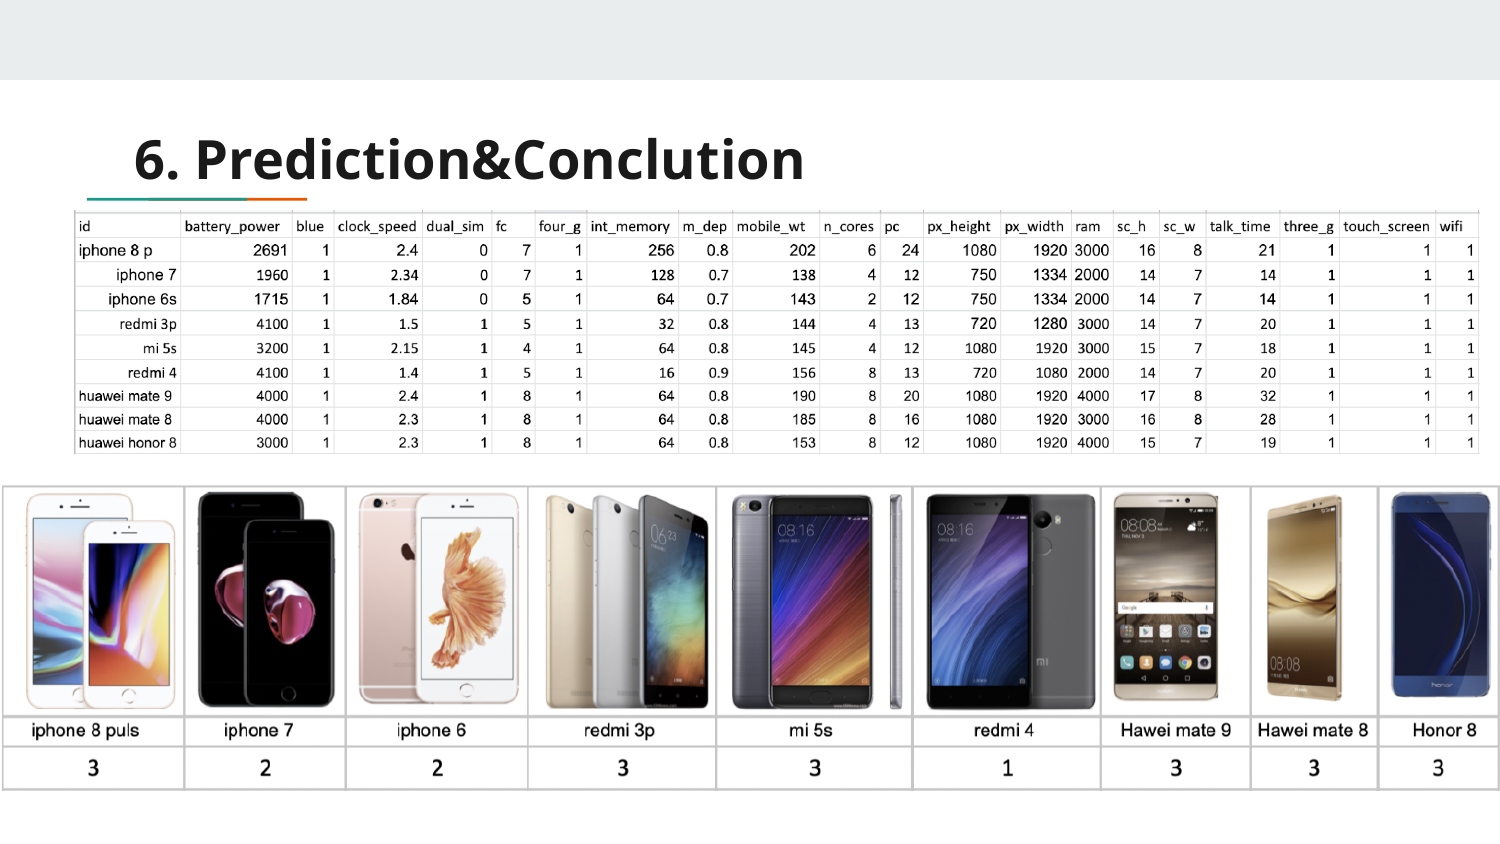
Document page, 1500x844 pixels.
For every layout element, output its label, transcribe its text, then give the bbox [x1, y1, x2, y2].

picture [74, 210, 1480, 454]
title 6. Prediction&Conclution [119, 109, 1381, 198]
picture [0, 484, 1500, 792]
